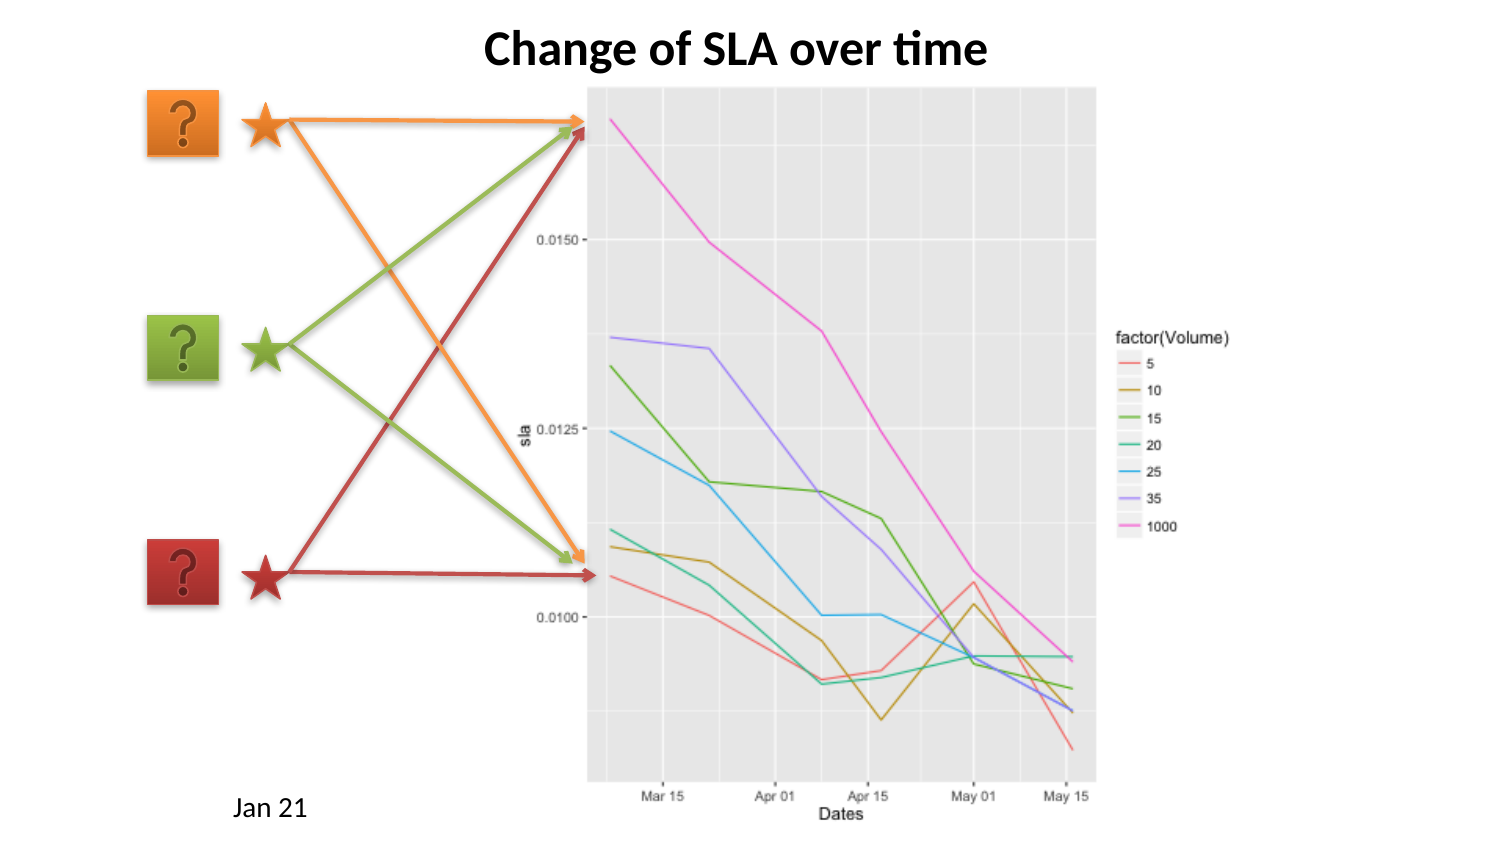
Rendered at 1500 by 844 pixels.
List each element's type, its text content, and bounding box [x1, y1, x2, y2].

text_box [289, 126, 574, 345]
picture [506, 79, 1259, 832]
text_box [241, 554, 283, 600]
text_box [289, 569, 585, 573]
text_box [147, 90, 219, 157]
text_box [147, 539, 219, 605]
text_box Change of SLA over time [17, 8, 1456, 82]
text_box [578, 128, 585, 564]
text_box [147, 315, 219, 381]
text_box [587, 571, 597, 576]
text_box Jan 21 [218, 781, 325, 831]
text_box [241, 102, 285, 148]
text_box [241, 326, 282, 372]
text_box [289, 352, 574, 564]
